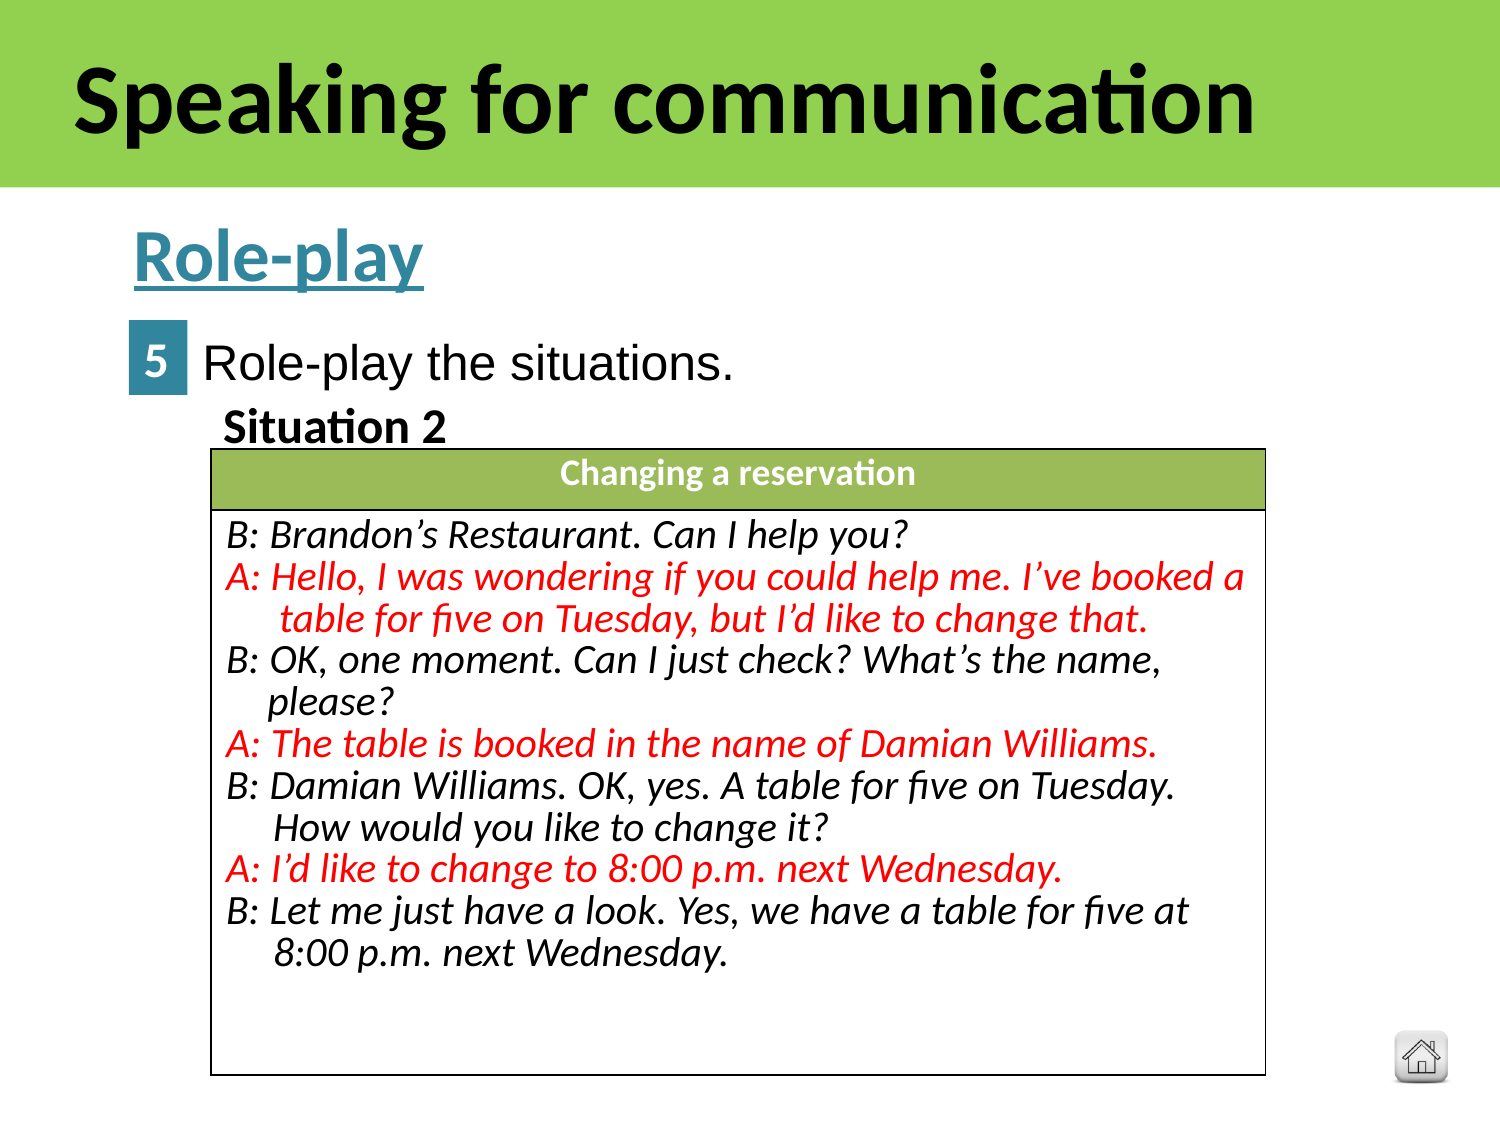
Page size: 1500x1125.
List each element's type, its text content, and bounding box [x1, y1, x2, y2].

table_cell B: Brandon’s Restaurant. Can I help you? A: Hello, I was wondering if you could help me. I’ve booked a table for five on Tuesday, but I’d like to change that. B: OK, one moment. Can I just check? What’s the name, please? A: The table is booked in the name of Damian Williams. B: Damian Williams. OK, yes. A table for five on Tuesday. How would you like to change it? A: I’d like to change to 8:00 p.m. next Wednesday. B: Let me just have a look. Yes, we have a table for five at 8:00 p.m. next Wednesday. [212, 511, 1265, 1074]
table_header Changing a reservation [212, 450, 1265, 509]
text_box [128, 319, 1290, 399]
text_box Role-play [118, 199, 439, 304]
text_box Situation 2 [208, 407, 1289, 547]
picture [1382, 1019, 1460, 1097]
text_box Speaking for communication [0, 0, 1500, 190]
